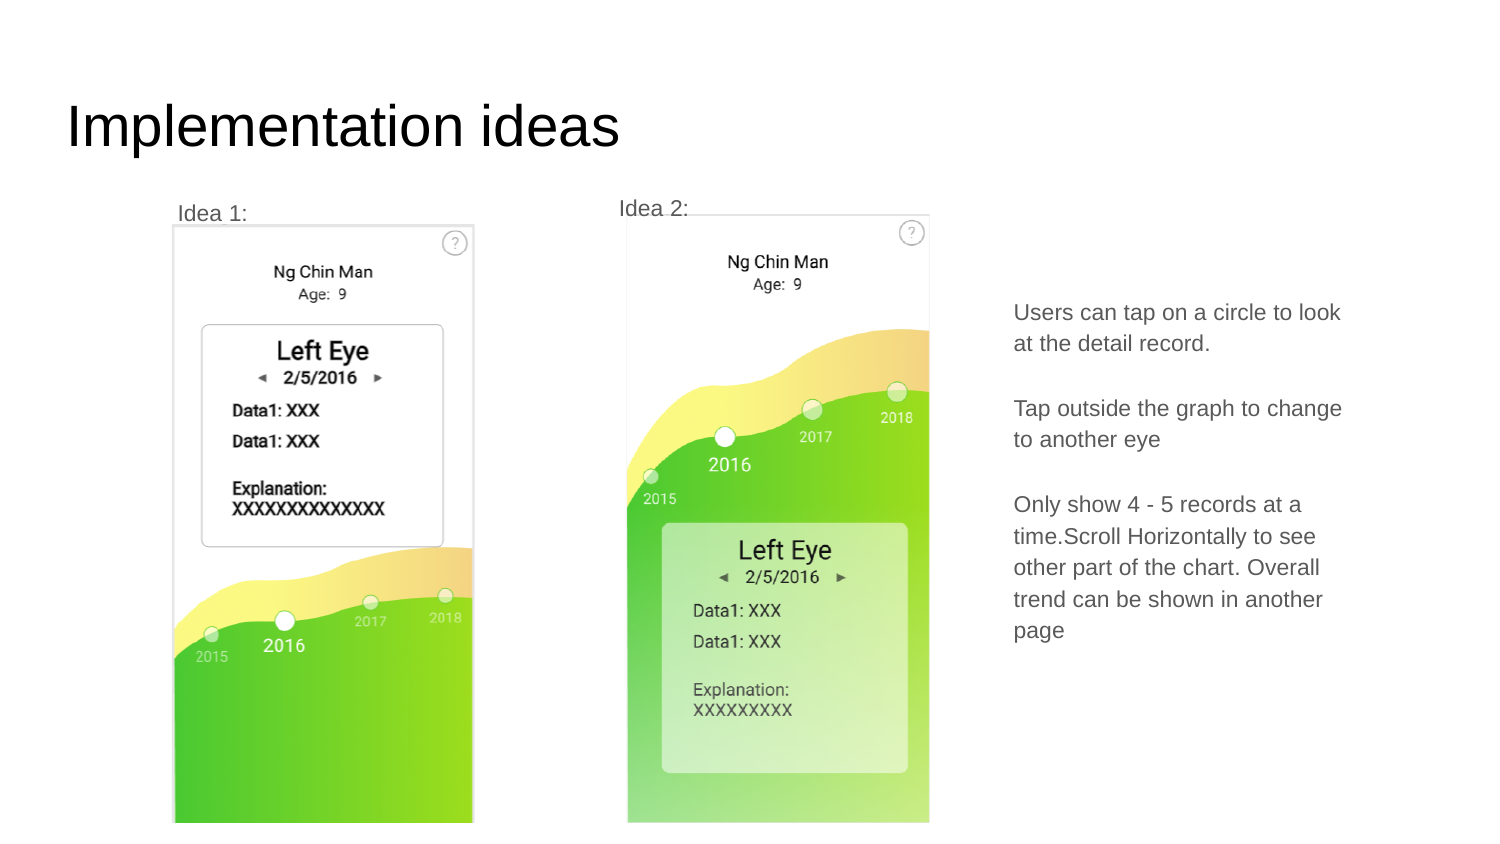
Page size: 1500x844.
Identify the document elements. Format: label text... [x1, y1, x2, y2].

picture [626, 214, 930, 823]
picture [171, 224, 476, 823]
list Users can tap on a circle to look at the detail record. Tap outside the graph to change to another eye Only show 4 - 5 records at a time.Scroll Horizontally to see other part of the chart. Overall trend can be shown in another page [998, 277, 1365, 705]
list Idea 1: [162, 179, 484, 225]
list Idea 2: [603, 174, 926, 220]
title Implementation ideas [51, 72, 1449, 167]
